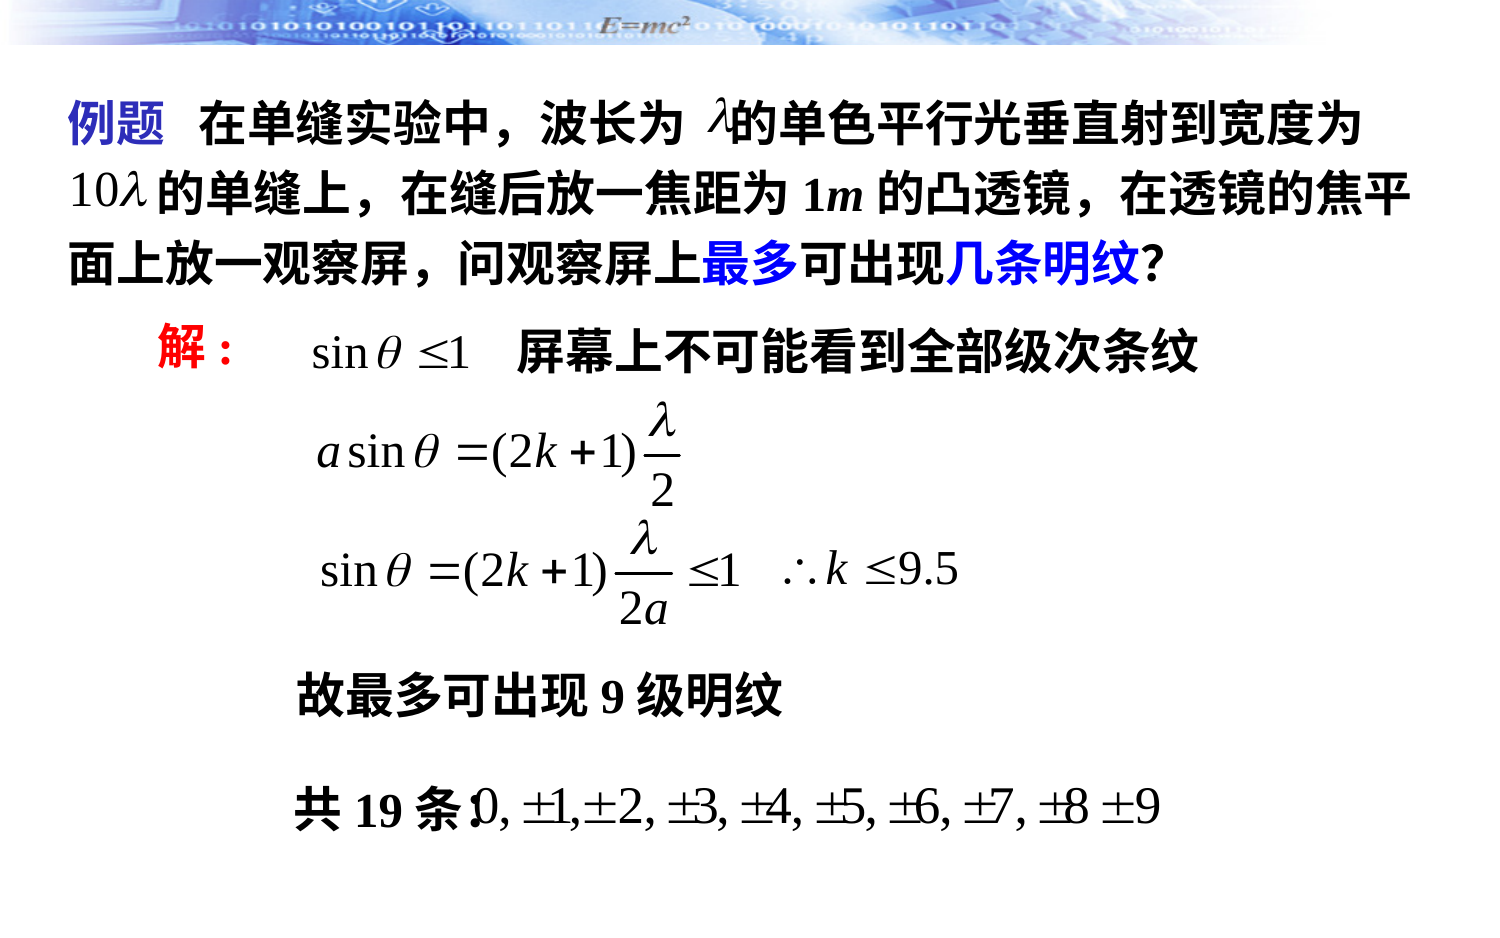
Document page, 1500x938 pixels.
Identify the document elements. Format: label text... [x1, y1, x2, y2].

text_box 解: [142, 308, 249, 382]
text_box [778, 539, 987, 606]
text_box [291, 324, 483, 390]
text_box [52, 73, 1495, 295]
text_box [280, 388, 712, 518]
text_box 屏幕上不可能看到全部级次条纹 [502, 313, 1215, 387]
text_box 共19条： [279, 771, 528, 845]
text_box 故最多可出现9级明纹 [281, 657, 798, 731]
picture [0, 0, 1500, 45]
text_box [435, 775, 1171, 847]
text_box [286, 507, 748, 636]
